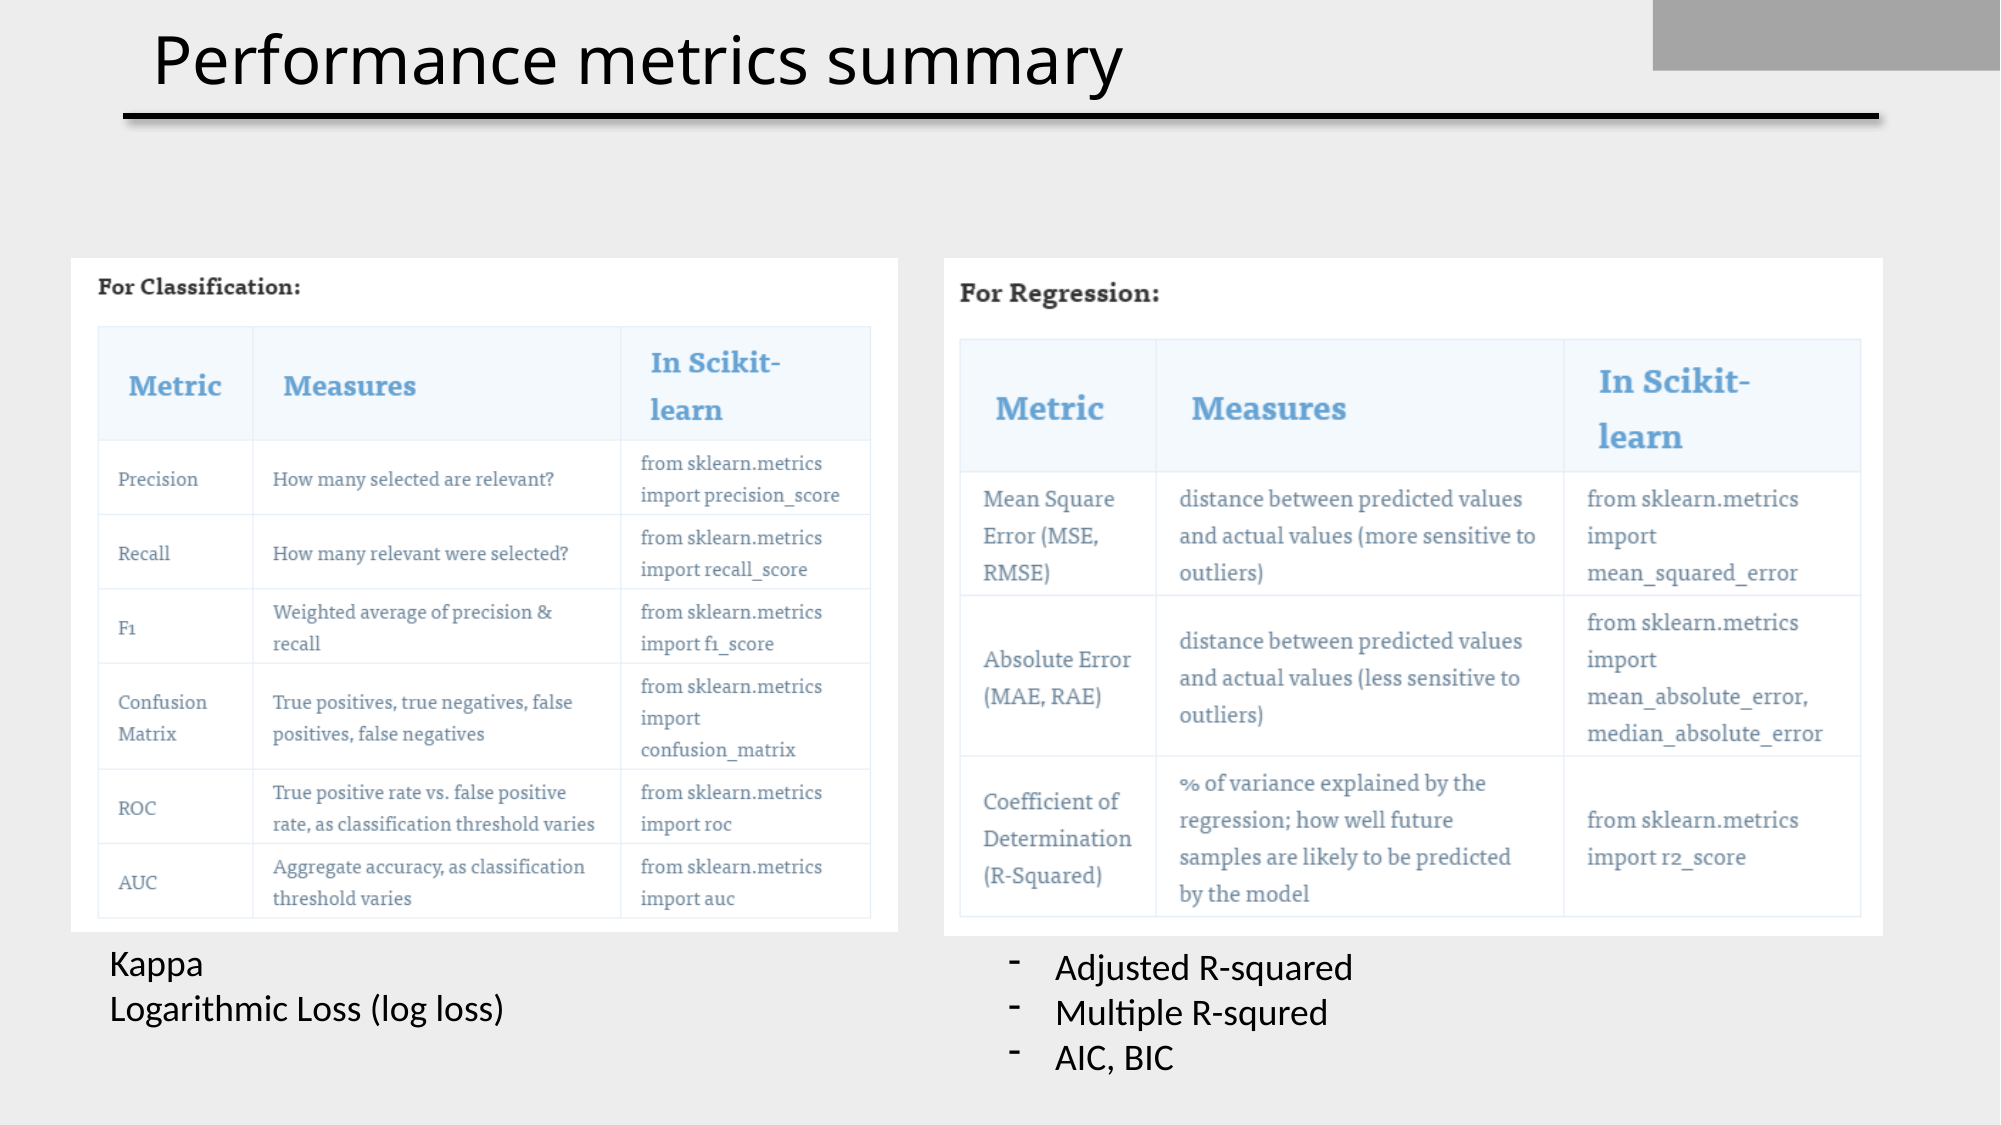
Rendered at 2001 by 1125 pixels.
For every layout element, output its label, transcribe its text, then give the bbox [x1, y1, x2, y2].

picture [944, 258, 1883, 936]
text_box Kappa Logarithmic Loss (log loss) [94, 932, 654, 1037]
title Performance metrics summary [137, 11, 1863, 114]
text_box Adjusted R-squared Multiple R-squred AIC, BIC [993, 936, 1503, 1125]
picture [71, 258, 898, 932]
